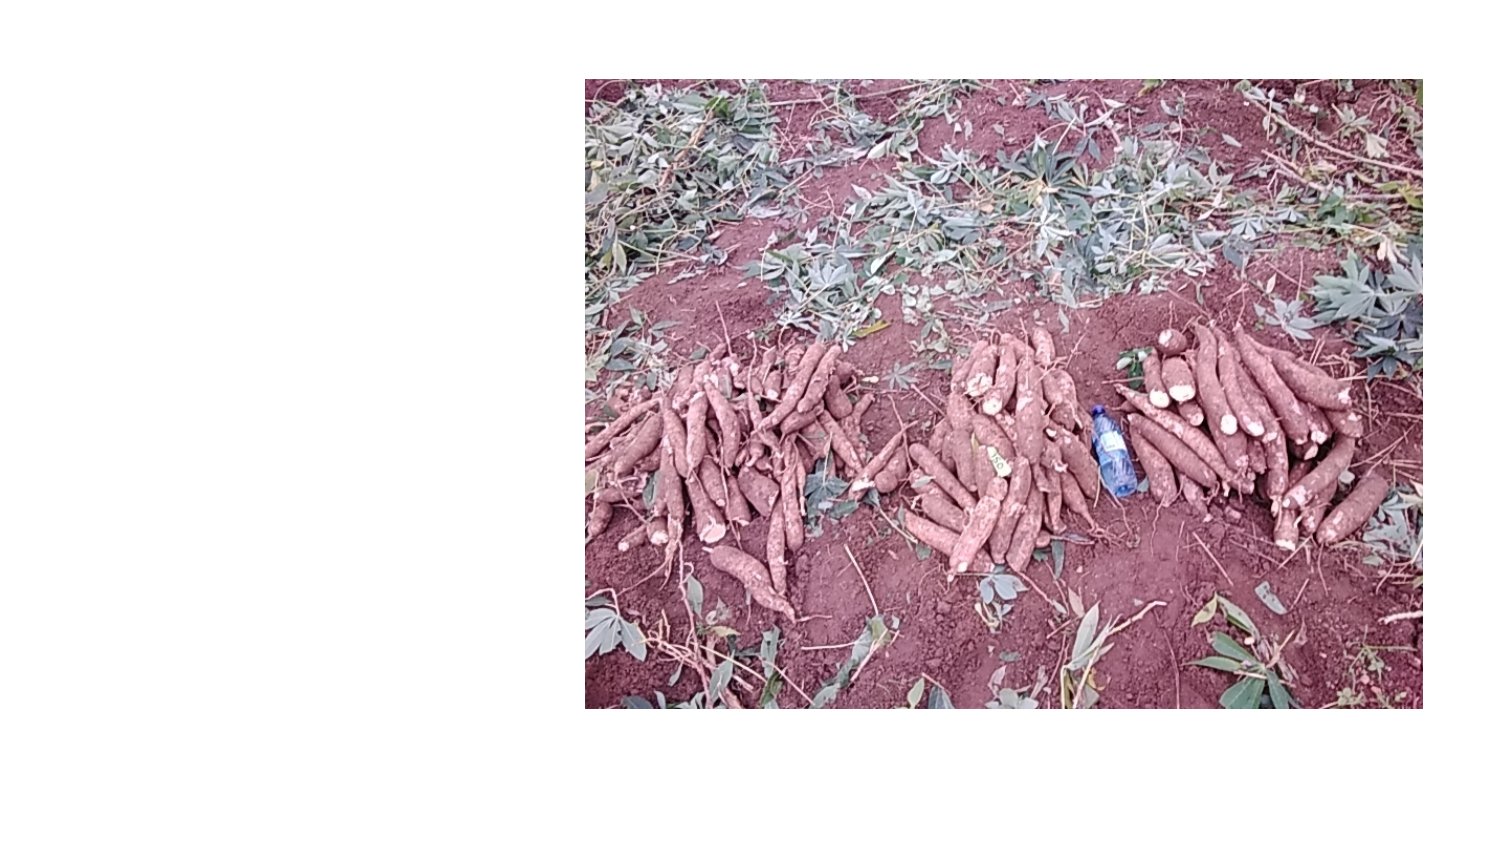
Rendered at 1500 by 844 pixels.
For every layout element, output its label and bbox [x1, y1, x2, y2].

picture [585, 78, 1424, 709]
